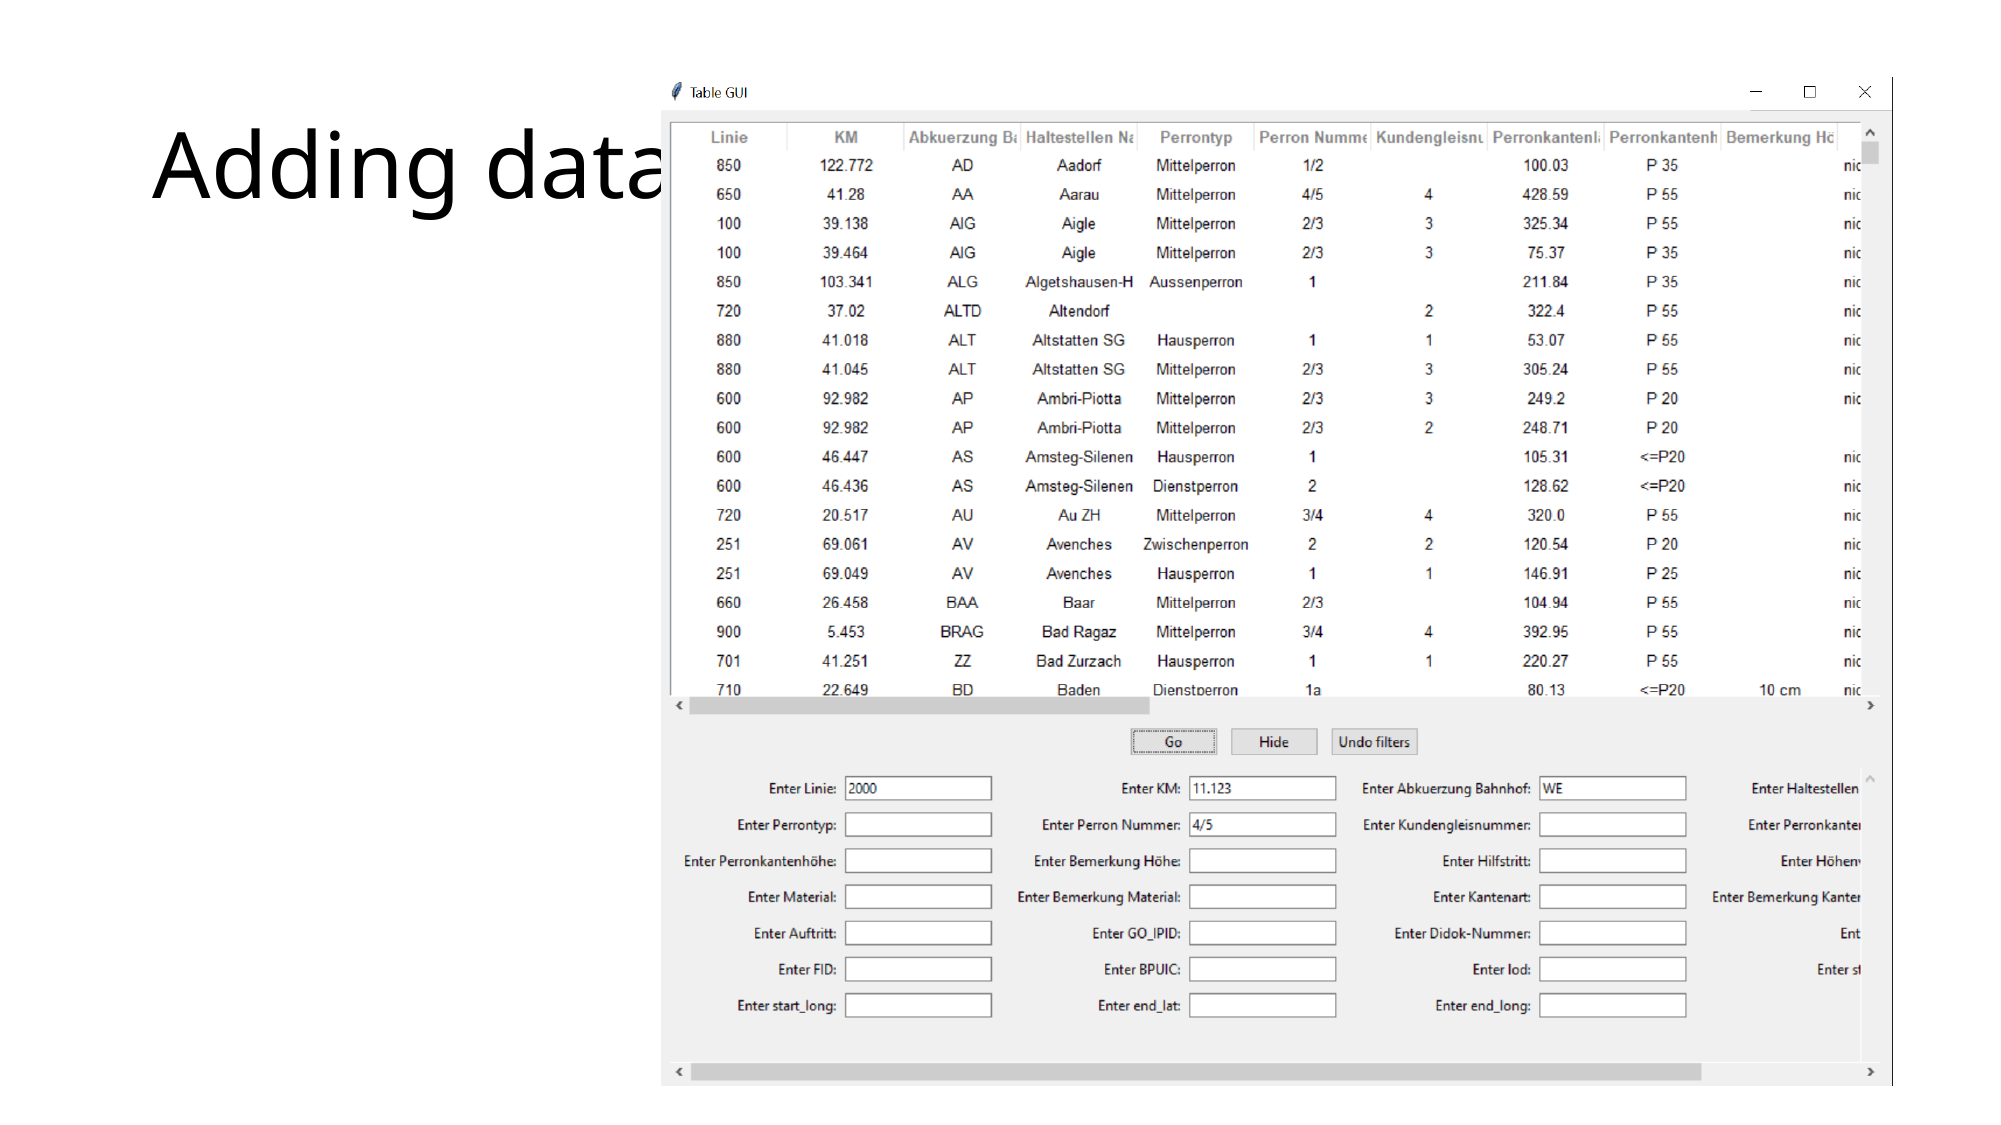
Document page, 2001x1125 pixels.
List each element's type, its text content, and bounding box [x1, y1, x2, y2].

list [661, 76, 1893, 1087]
title Adding data [137, 59, 1863, 278]
